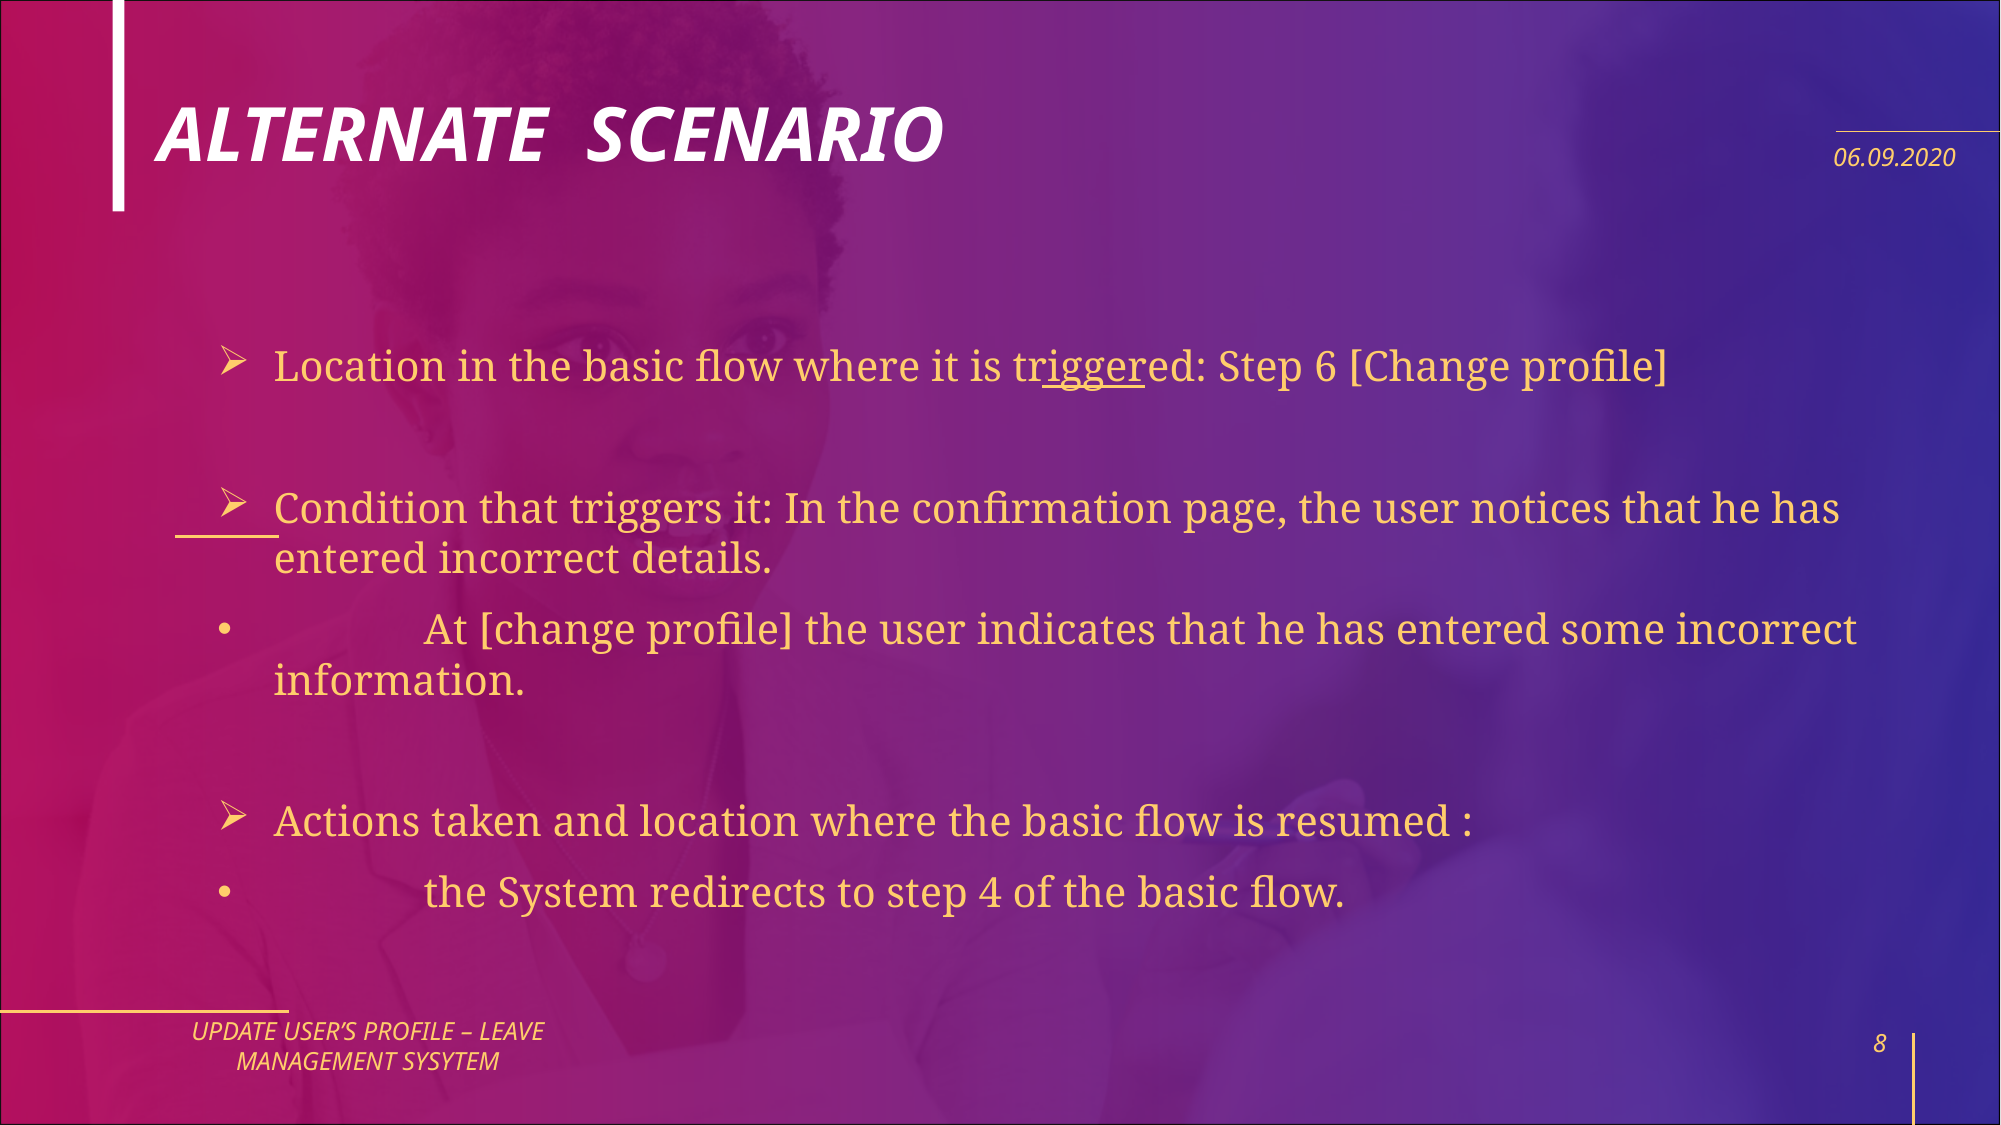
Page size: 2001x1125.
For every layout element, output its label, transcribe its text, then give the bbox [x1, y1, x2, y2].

list 06.09.2020 [1818, 137, 1972, 192]
list Location in the basic flow where it is triggered: Step 6 [Change profile] Condition that triggers it: In the confirmation page, the user notices that he has entered incorrect details. At [change profile] the user indicates that he has entered some incorrect information. Actions taken and location where the basic flow is resumed : the System redirects to step 4 of the basic flow. [202, 332, 1928, 929]
title ALTERNATE SCENARIO [143, 28, 1869, 247]
footer UPDATE USER’S PROFILE – LEAVE MANAGEMENT SYSYTEM [100, 1015, 636, 1075]
slide_number 8 [1451, 1015, 1902, 1075]
